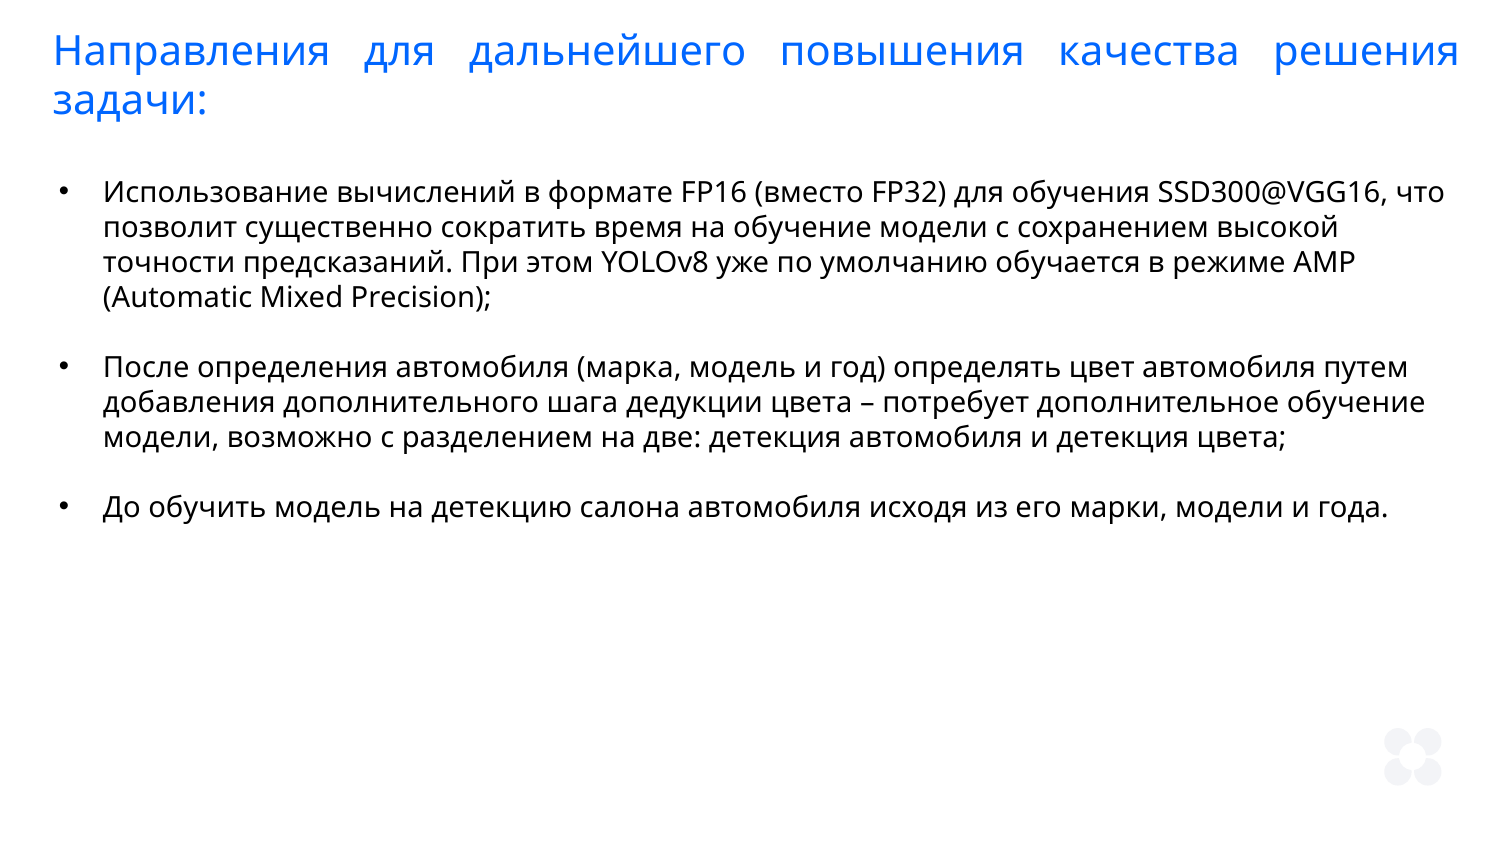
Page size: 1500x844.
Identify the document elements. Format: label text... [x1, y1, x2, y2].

text_box Направления для дальнейшего повышения качества решения задачи: Использование вычислений в формате FP16 (вместо FP32) для обучения SSD300@VGG16, что позволит существенно сократить время на обучение модели с сохранением высокой точности предсказаний. При этом YOLOv8 уже по умолчанию обучается в режиме AMP (Automatic Mixed Precision); После определения автомобиля (марка, модель и год) определять цвет автомобиля путем добавления дополнительного шага дедукции цвета – потребует дополнительное обучение модели, возможно с разделением на две: детекция автомобиля и детекция цвета; До обучить модель на детекцию салона автомобиля исходя из его марки, модели и года. [14, 8, 1476, 538]
